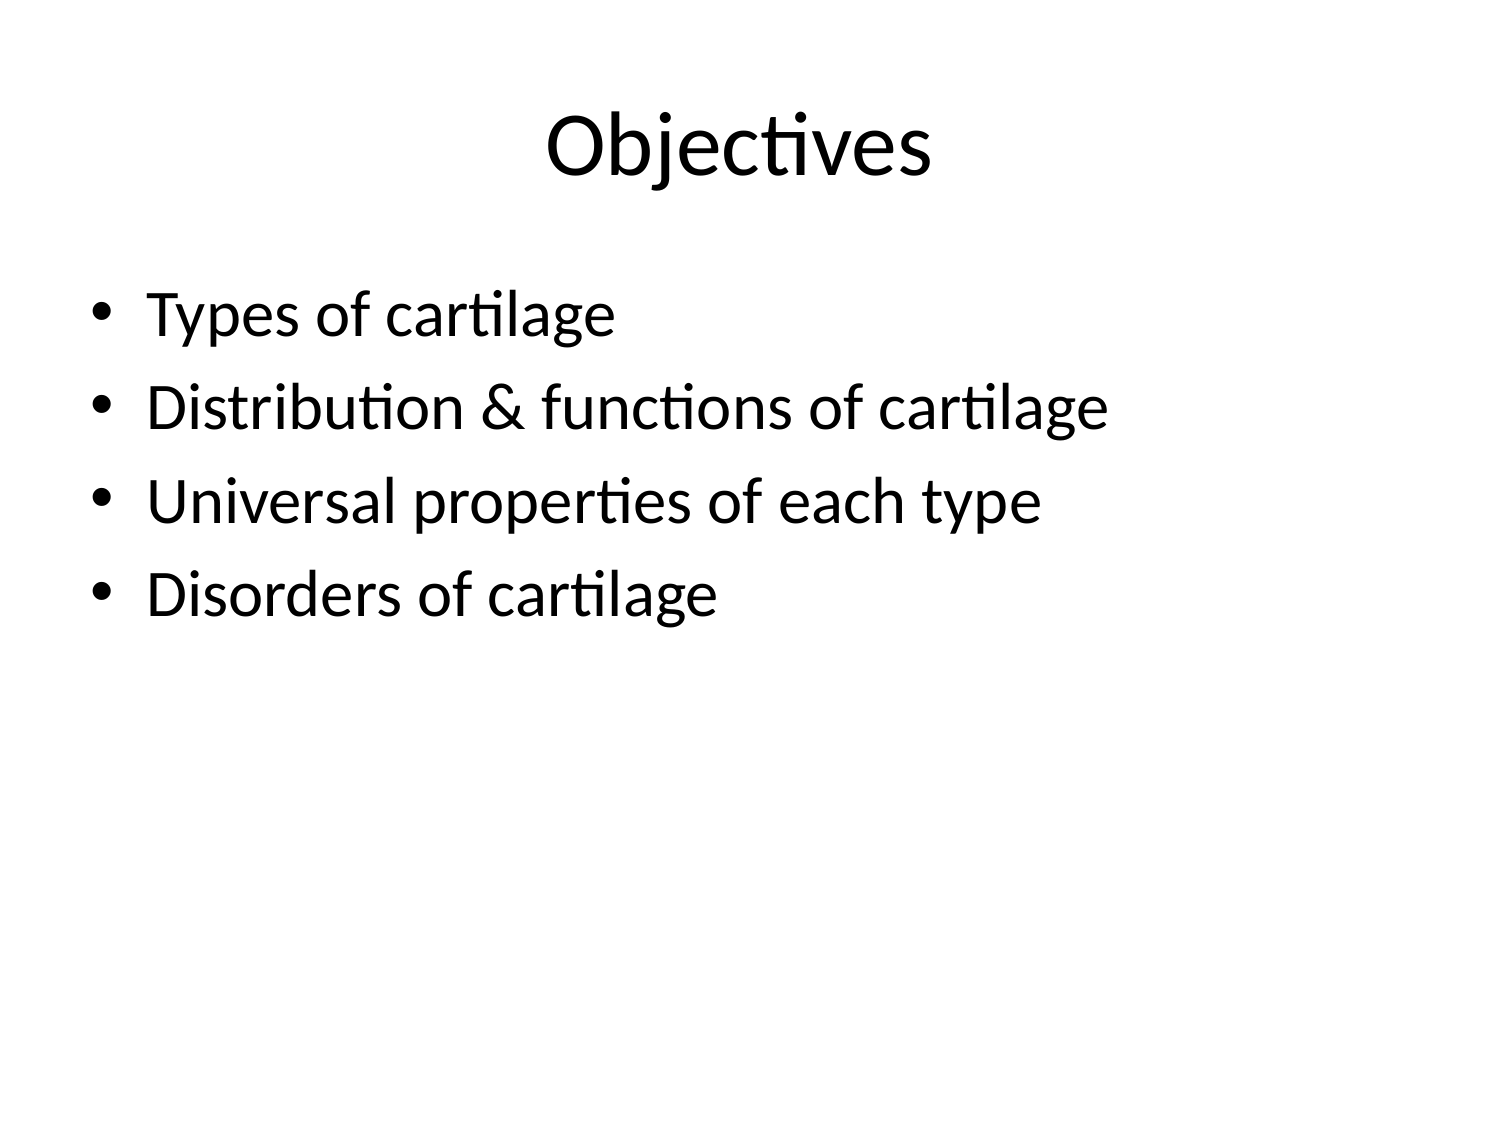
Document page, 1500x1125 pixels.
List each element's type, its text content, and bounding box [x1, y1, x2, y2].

list Types of cartilage Distribution & functions of cartilage Universal properties of each type Disorders of cartilage [75, 262, 1425, 1005]
title Objectives [75, 45, 1425, 233]
